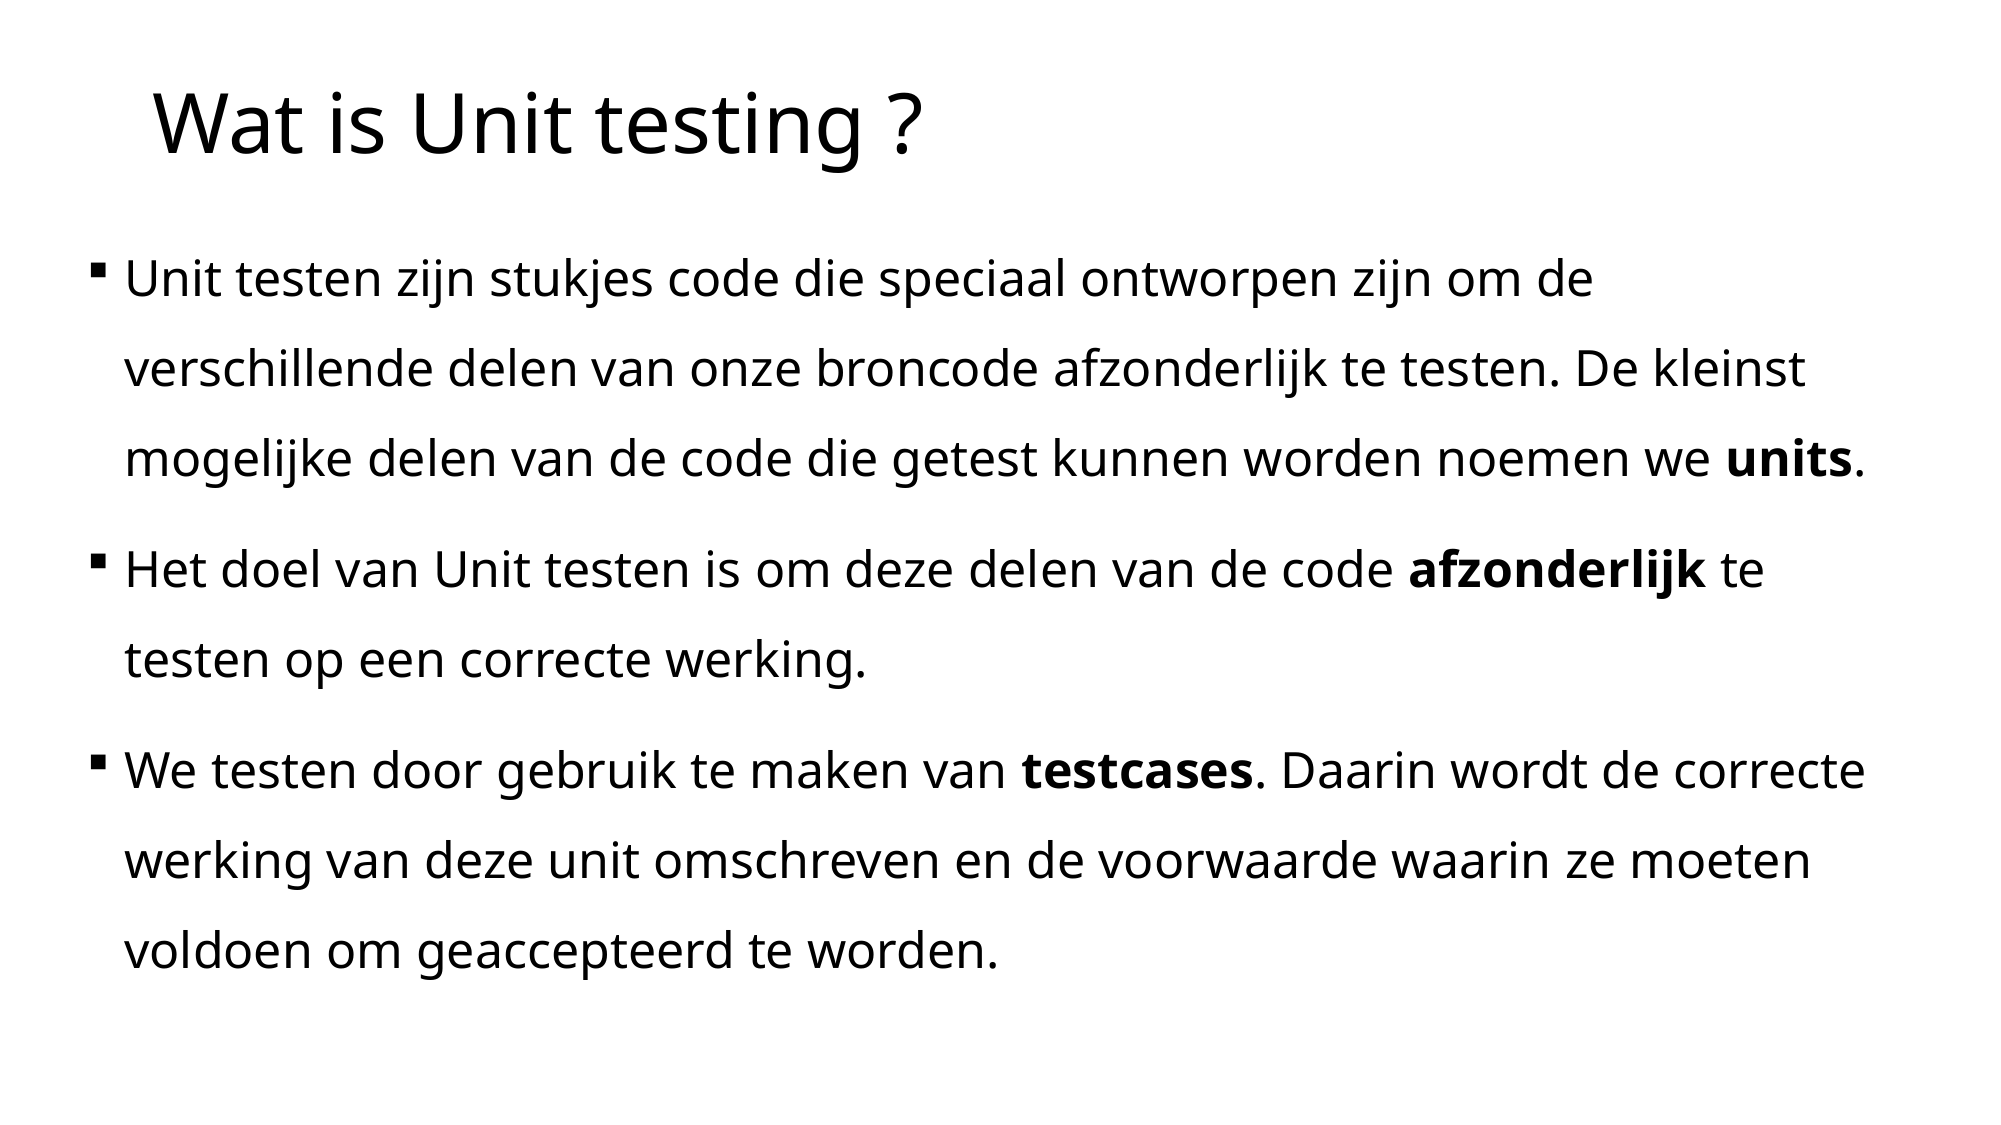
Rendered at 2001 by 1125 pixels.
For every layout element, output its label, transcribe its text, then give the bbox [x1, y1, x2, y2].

list Unit testen zijn stukjes code die speciaal ontworpen zijn om de verschillende delen van onze broncode afzonderlijk te testen. De kleinst mogelijke delen van de code die getest kunnen worden noemen we units. Het doel van Unit testen is om deze delen van de code afzonderlijk te testen op een correcte werking. We testen door gebruik te maken van testcases. Daarin wordt de correcte werking van deze unit omschreven en de voorwaarde waarin ze moeten voldoen om geaccepteerd te worden. [71, 209, 1929, 1014]
title Wat is Unit testing ? [137, 43, 1863, 209]
